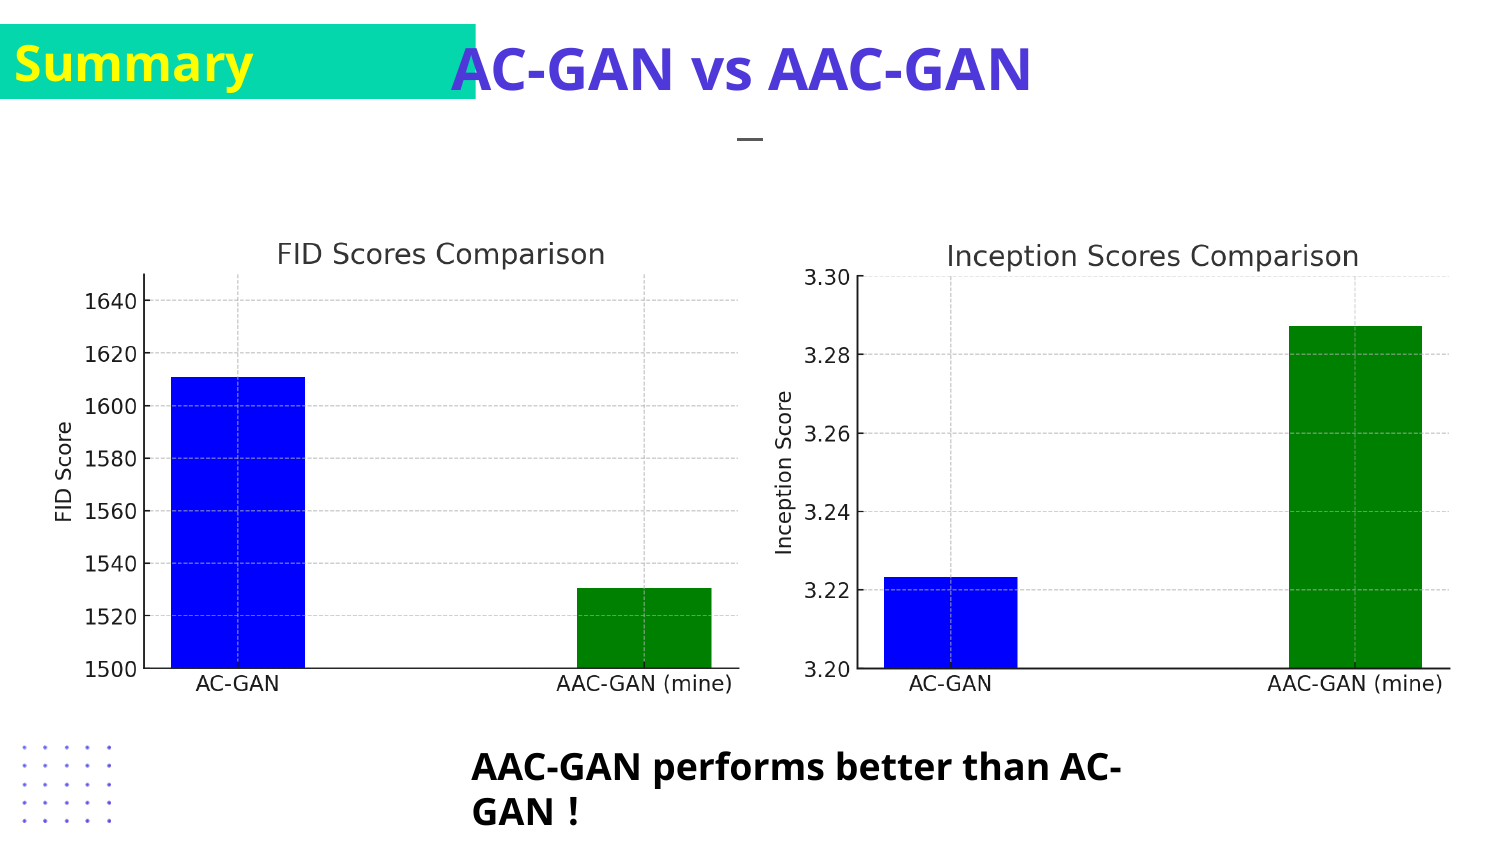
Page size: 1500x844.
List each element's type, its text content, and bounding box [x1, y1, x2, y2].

picture [63, 745, 70, 751]
picture [105, 762, 111, 769]
picture [84, 817, 91, 823]
picture [84, 799, 91, 806]
picture [42, 799, 49, 806]
picture [63, 799, 70, 806]
picture [22, 781, 28, 788]
picture [84, 762, 91, 769]
text_box Summary [0, 24, 343, 99]
picture [42, 817, 49, 823]
picture [22, 762, 28, 769]
text_box AC-GAN vs AAC-GAN [343, 24, 1157, 109]
picture [22, 799, 28, 806]
picture [42, 745, 49, 751]
picture [762, 231, 1461, 708]
picture [42, 781, 49, 788]
picture [42, 762, 49, 769]
picture [63, 762, 70, 769]
text_box AAC-GAN performs better than AC-GAN！ [456, 735, 1157, 841]
picture [42, 229, 750, 708]
picture [84, 781, 91, 788]
picture [84, 745, 91, 751]
picture [63, 817, 70, 823]
picture [105, 781, 111, 788]
picture [63, 781, 70, 788]
picture [105, 799, 111, 806]
